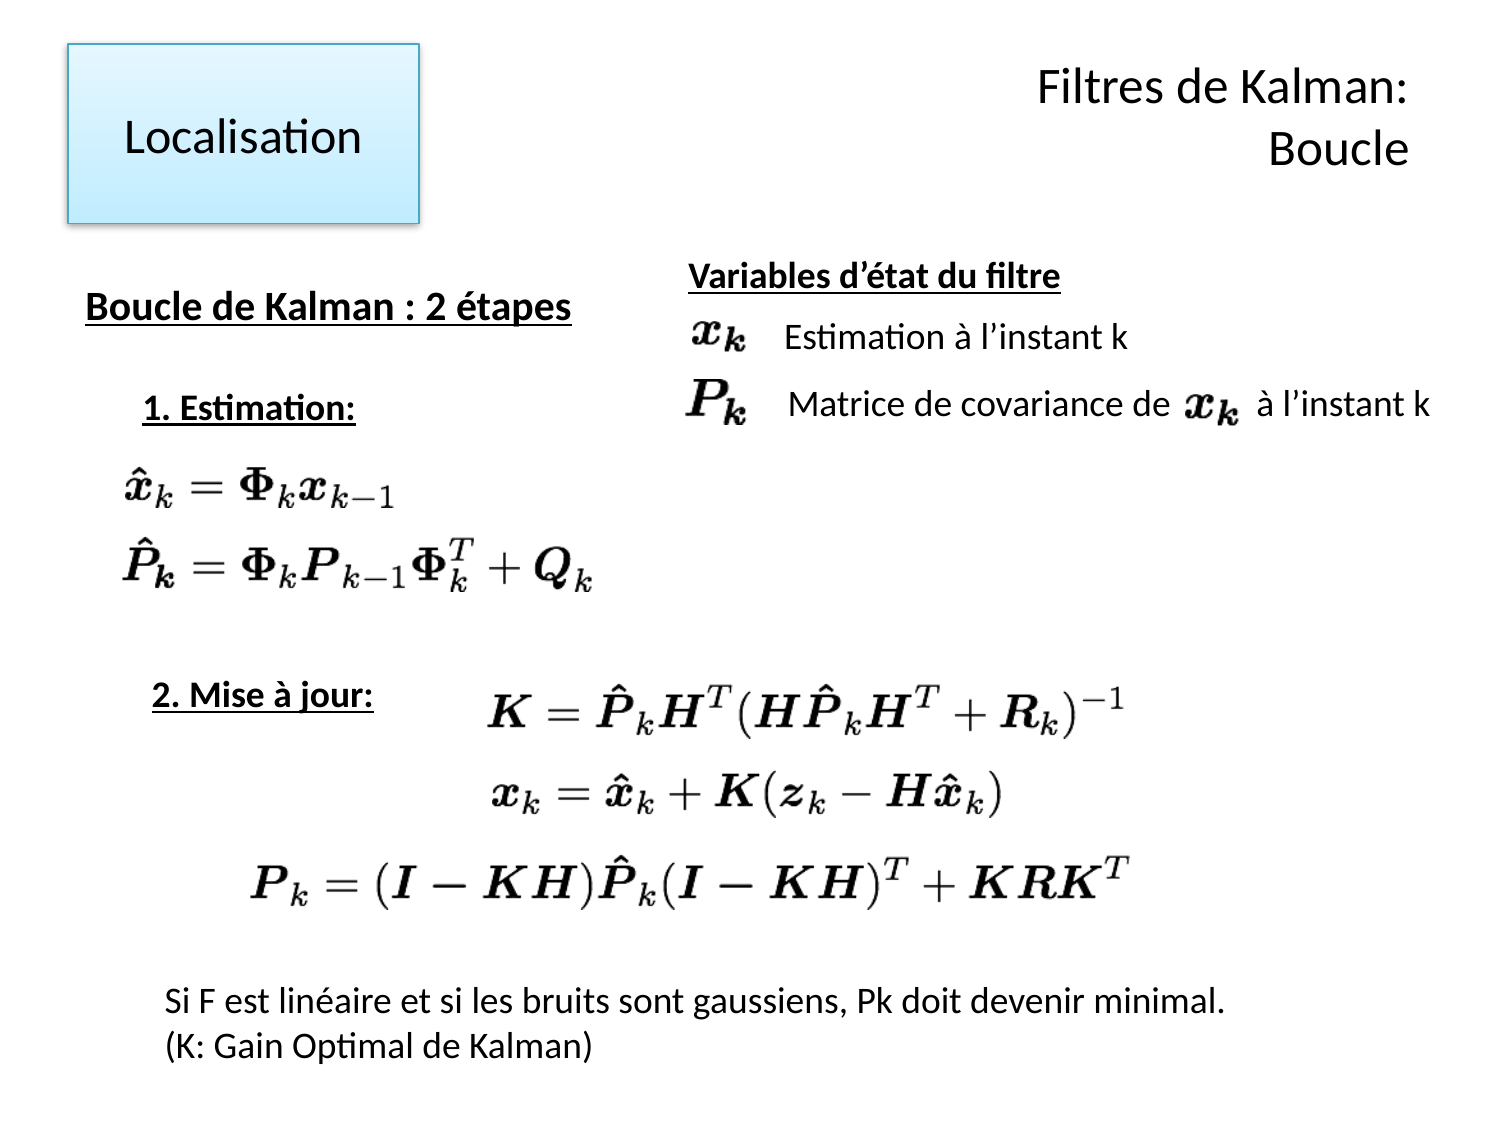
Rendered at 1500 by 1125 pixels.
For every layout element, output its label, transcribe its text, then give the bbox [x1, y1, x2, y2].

text_box Boucle de Kalman : 2 étapes [70, 271, 587, 337]
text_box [668, 243, 1451, 433]
text_box Localisation [67, 43, 420, 224]
text_box Si F est linéaire et si les bruits sont gaussiens, Pk doit devenir minimal. (K: Gain Optimal de Kalman) [149, 968, 1242, 1073]
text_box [121, 375, 593, 592]
title Filtres de Kalman: Boucle [487, 45, 1425, 184]
picture [487, 683, 1124, 740]
picture [492, 770, 1002, 819]
text_box 2. Mise à jour: [136, 662, 389, 723]
picture [250, 854, 1130, 911]
